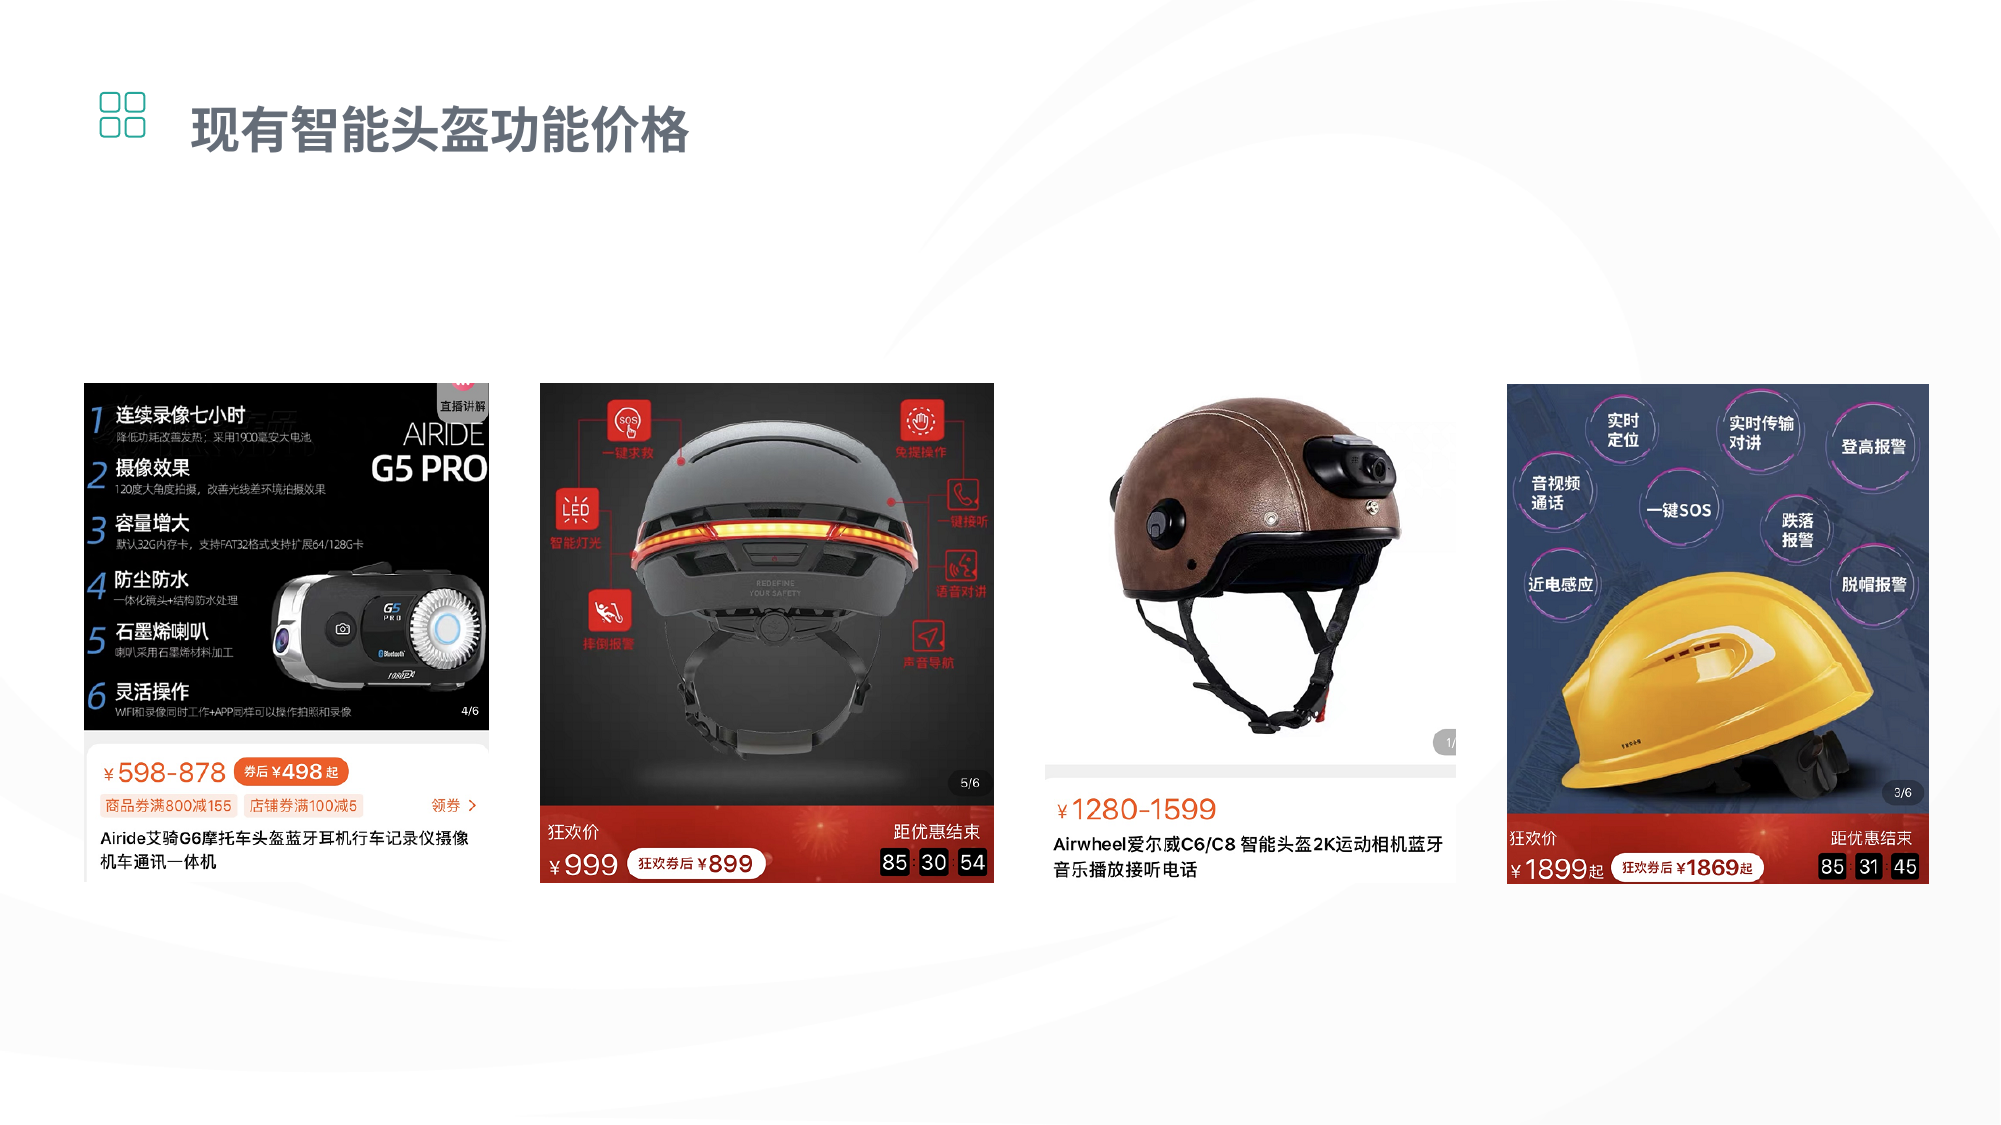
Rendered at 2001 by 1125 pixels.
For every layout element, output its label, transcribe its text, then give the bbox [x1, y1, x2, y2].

text_box [169, 607, 1670, 1125]
picture [0, 0, 2000, 1125]
text_box 现有智能头盔功能价格 [182, 54, 1694, 135]
